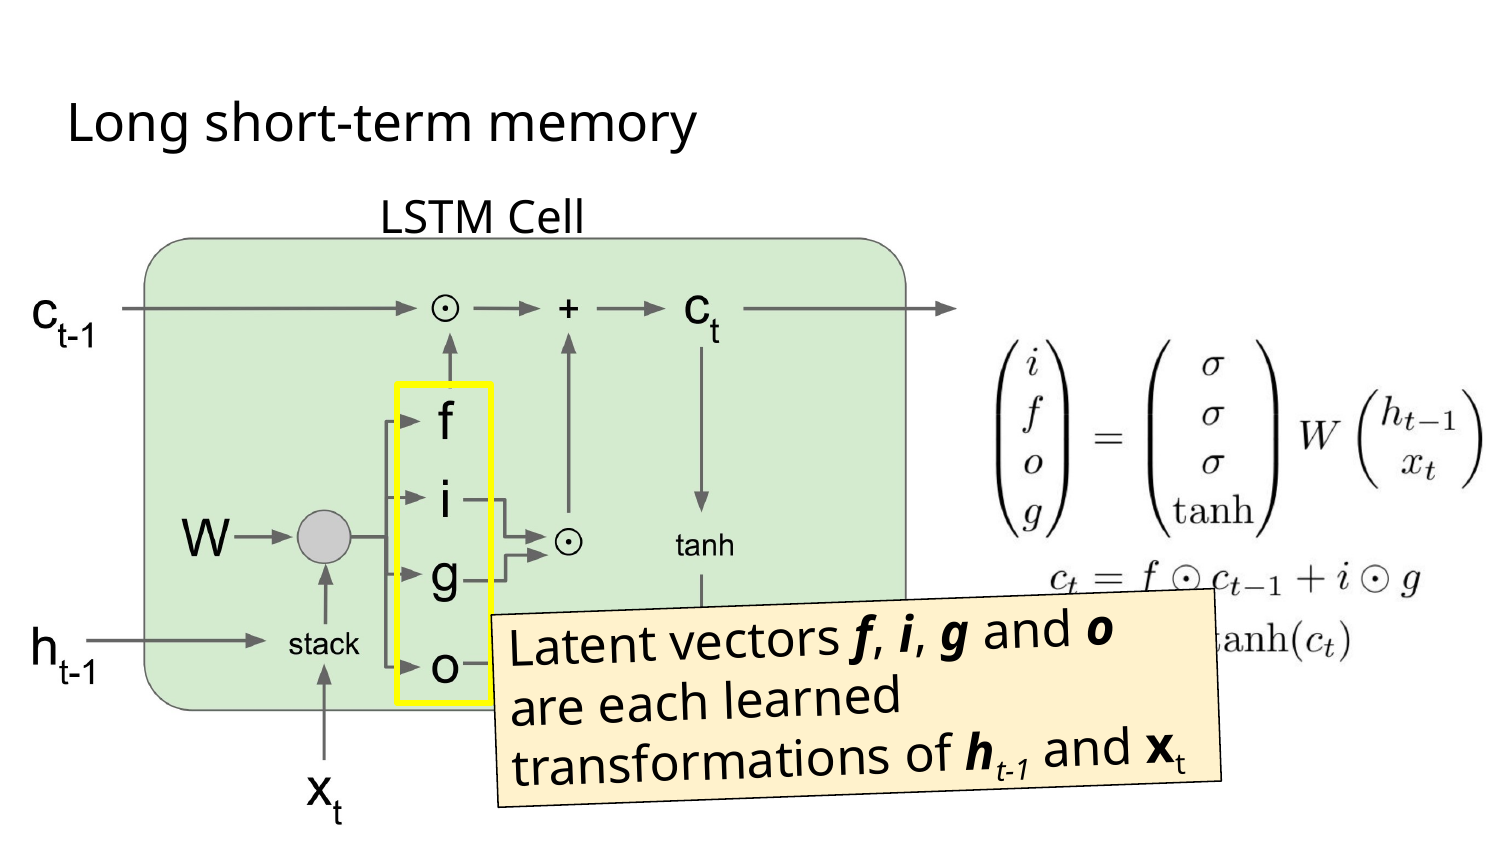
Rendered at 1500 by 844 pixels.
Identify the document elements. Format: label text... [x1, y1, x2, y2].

text_box Latent vectors f, i, g and o are each learned transformations of ht-1 and xt [971, 597, 1222, 791]
text_box LSTM Cell [379, 172, 619, 232]
picture [31, 233, 966, 826]
picture [988, 320, 1491, 668]
title Long short-term memory [51, 72, 1449, 167]
